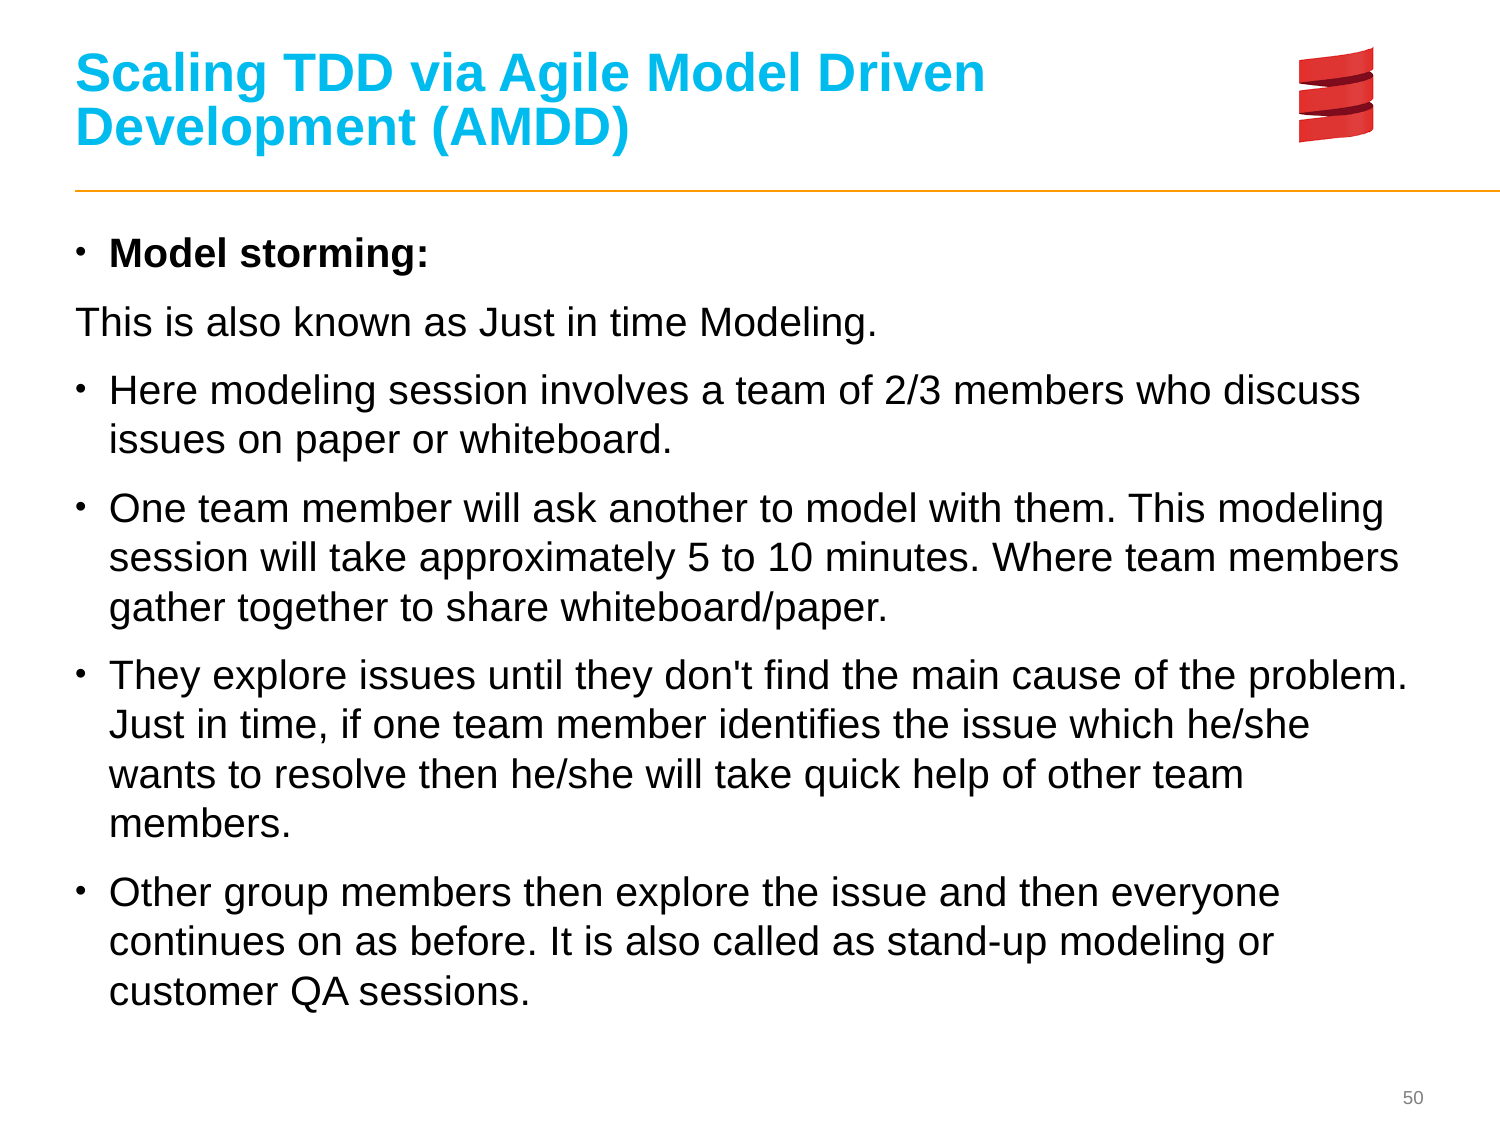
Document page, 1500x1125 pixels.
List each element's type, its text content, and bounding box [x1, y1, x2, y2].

list Model storming: This is also known as Just in time Modeling. Here modeling session involves a team of 2/3 members who discuss issues on paper or whiteboard. One team member will ask another to model with them. This modeling session will take approximately 5 to 10 minutes. Where team members gather together to share whiteboard/paper. They explore issues until they don't find the main cause of the problem. Just in time, if one team member identifies the issue which he/she wants to resolve then he/she will take quick help of other team members. Other group members then explore the issue and then everyone continues on as before. It is also called as stand-up modeling or customer QA sessions. [75, 226, 1425, 1018]
title Scaling TDD via Agile Model Driven Development (AMDD) [75, 27, 1422, 157]
